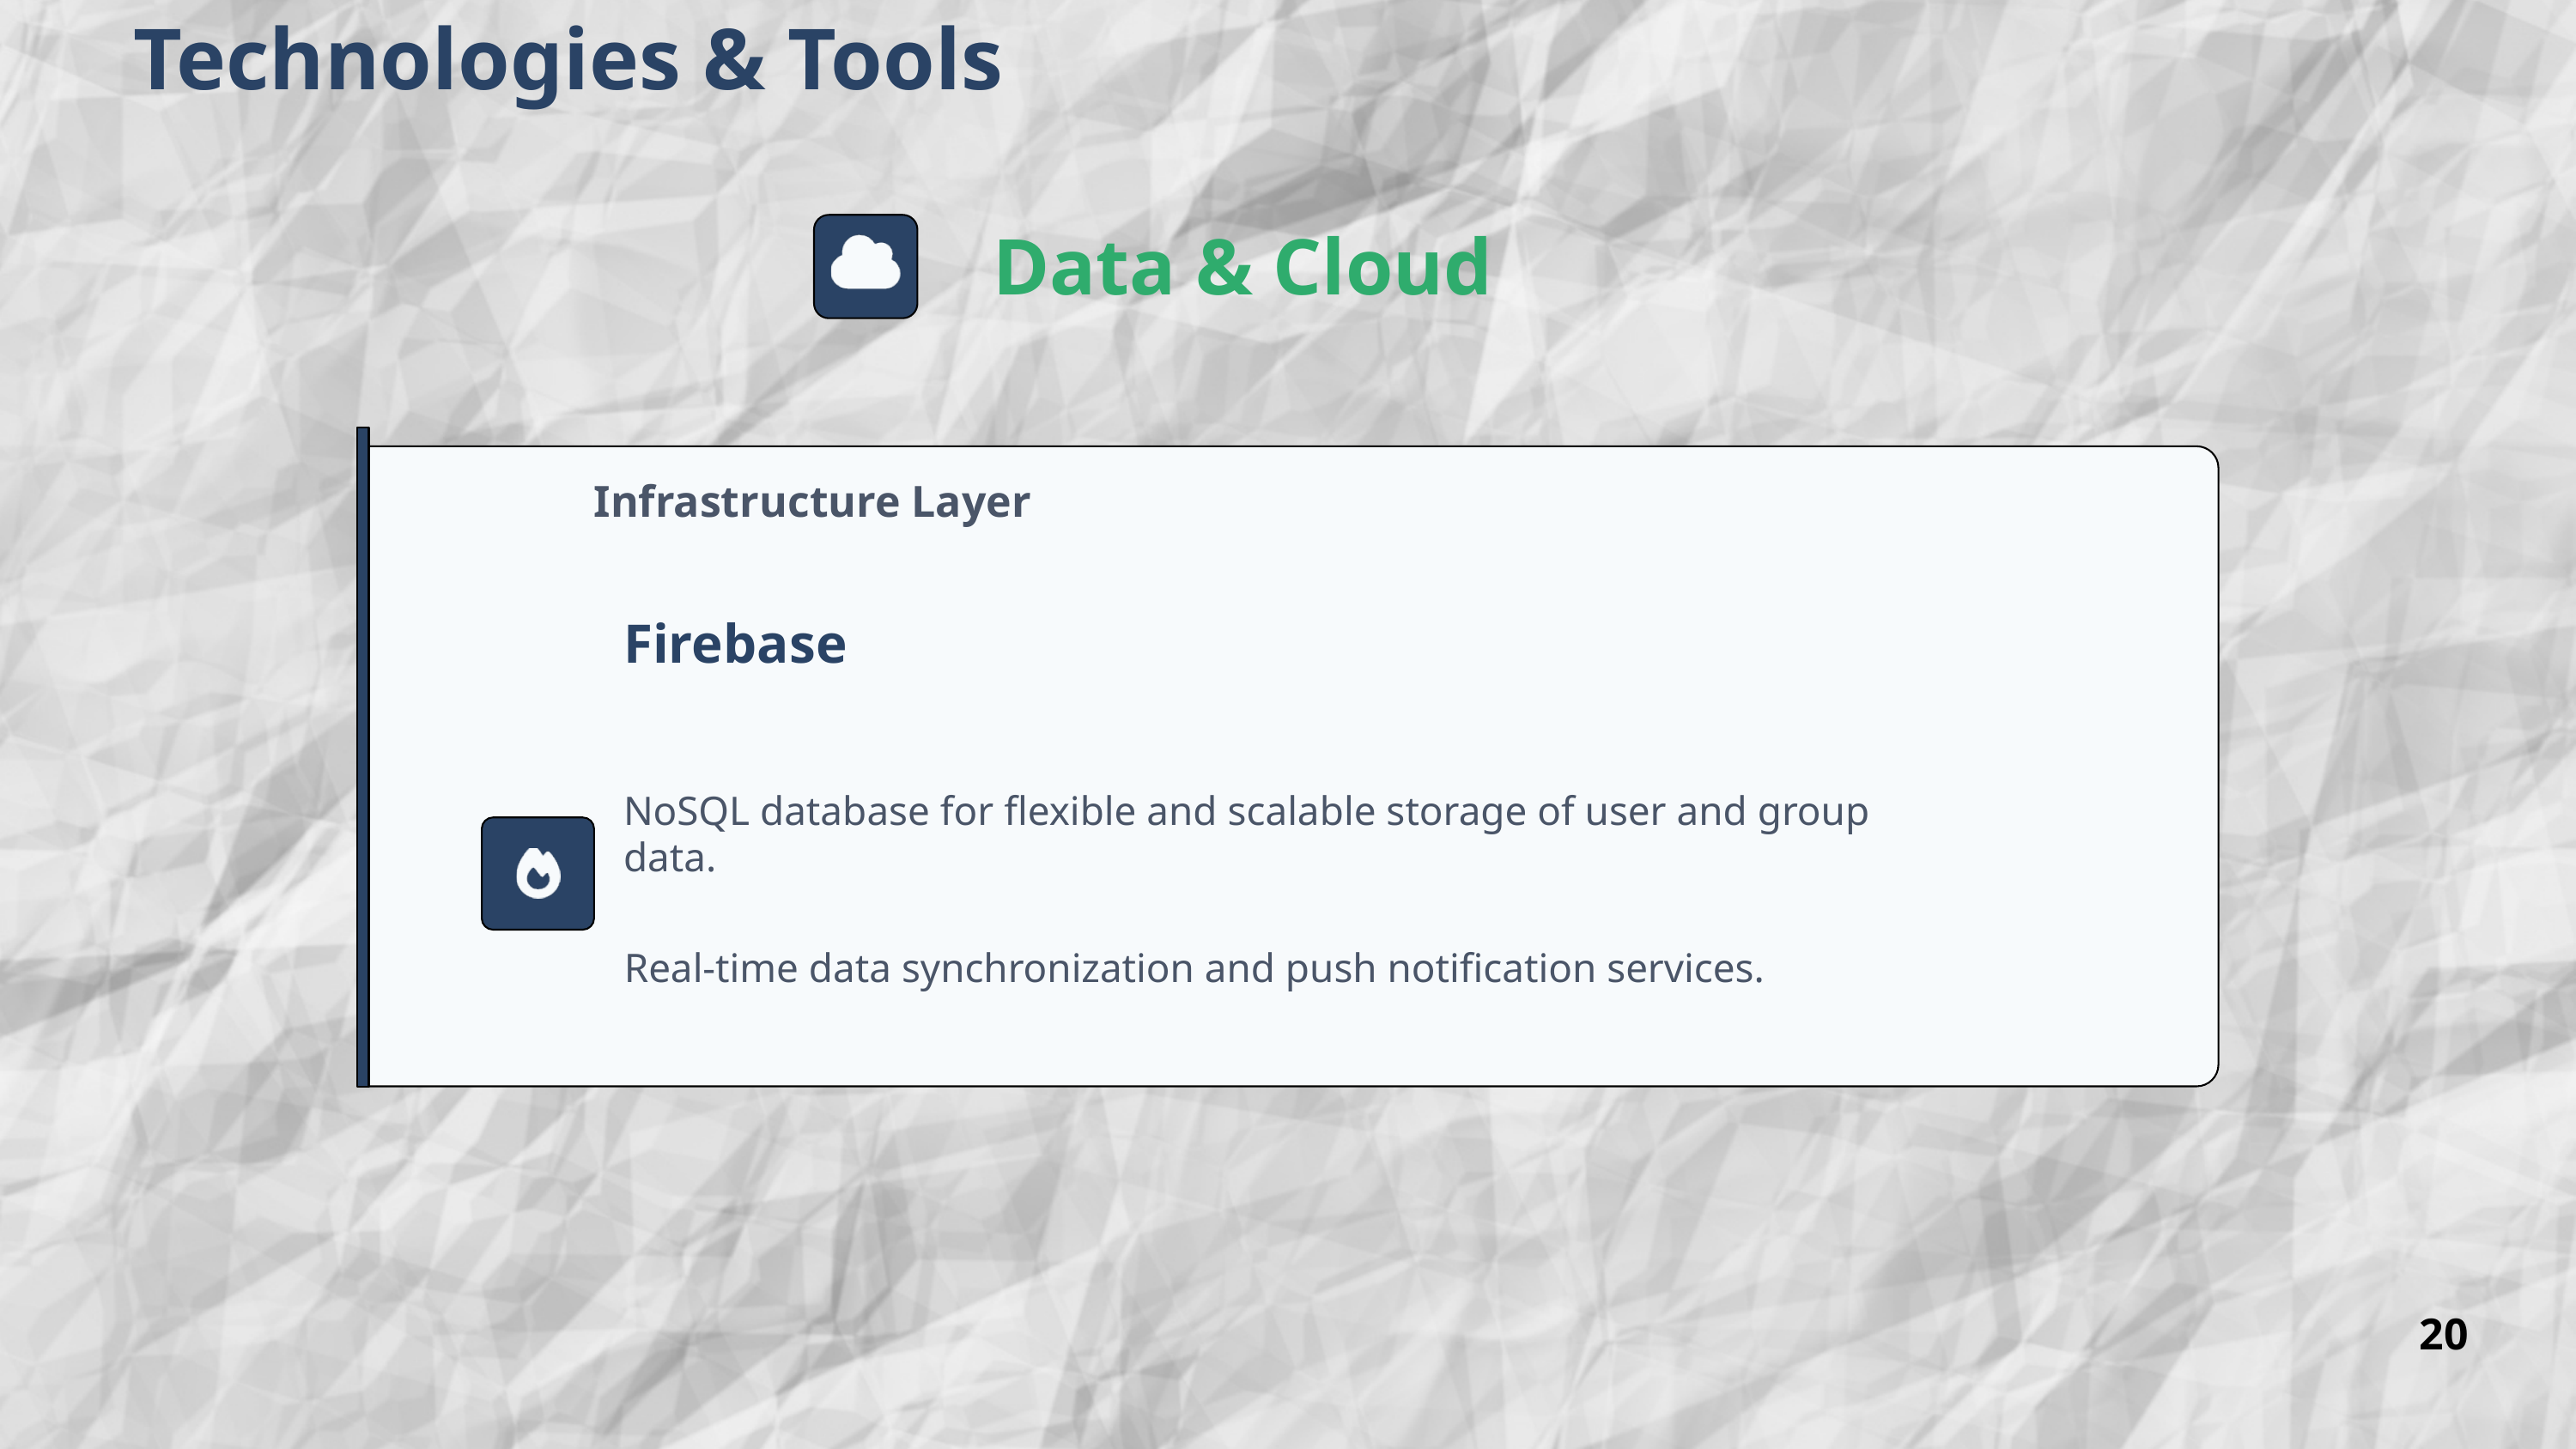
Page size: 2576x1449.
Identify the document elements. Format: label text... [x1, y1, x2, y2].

text_box [0, 0, 2576, 1449]
text_box 20 [2419, 1298, 2469, 1359]
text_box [357, 427, 369, 1087]
text_box Data & Cloud [993, 191, 1827, 327]
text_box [373, 446, 2219, 1087]
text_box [481, 817, 595, 931]
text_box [813, 215, 918, 318]
text_box Technologies & Tools [133, 3, 1255, 130]
